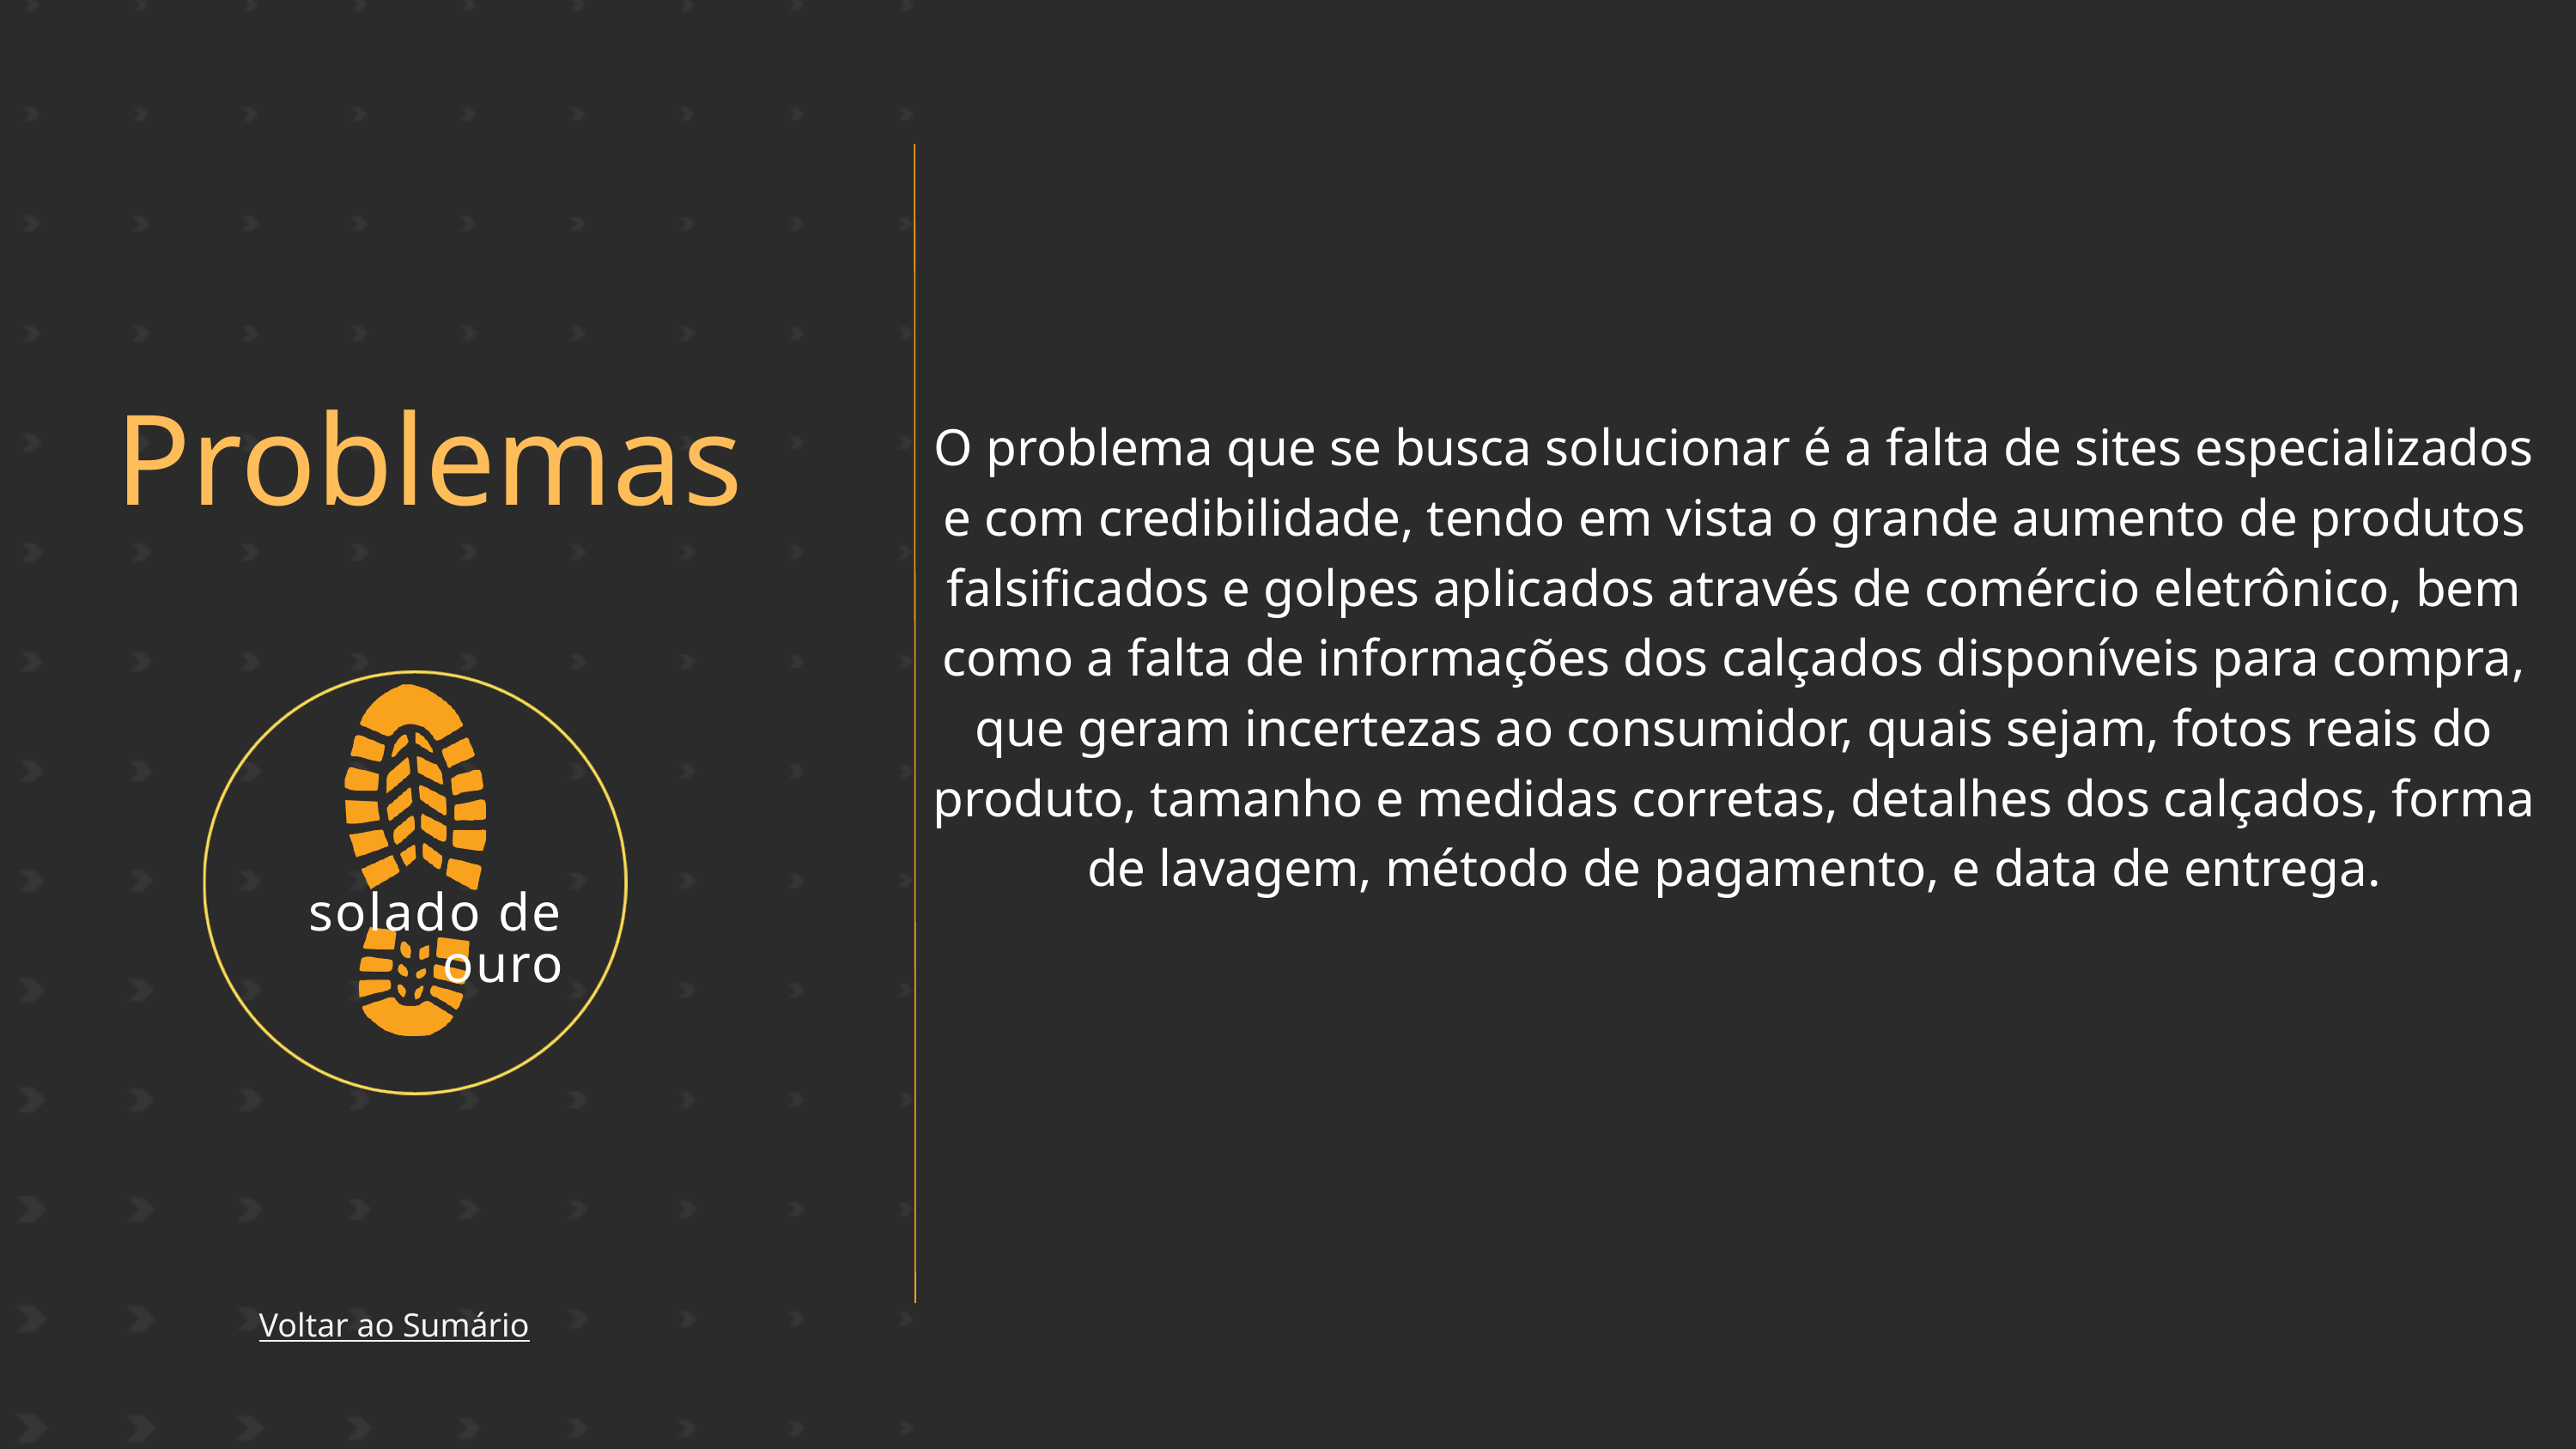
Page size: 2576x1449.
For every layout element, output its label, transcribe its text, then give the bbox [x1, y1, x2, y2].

text_box [0, 0, 914, 1449]
text_box [203, 670, 628, 1095]
text_box [344, 684, 487, 889]
text_box O problema que se busca solucionar é a falta de sites especializados e com credibilidade, tendo em vista o grande aumento de produtos falsificados e golpes aplicados através de comércio eletrônico, bem como a falta de informações dos calçados disponíveis para compra, que geram incertezas ao consumidor, quais sejam, fotos reais do produto, tamanho e medidas corretas, detalhes dos calçados, forma de lavagem, método de pagamento, e data de entrega. [914, 405, 2555, 897]
text_box Problemas [112, 392, 748, 531]
text_box [344, 993, 487, 1036]
text_box solado de ouro [295, 889, 564, 993]
text_box Voltar ao Sumário [82, 1298, 707, 1343]
